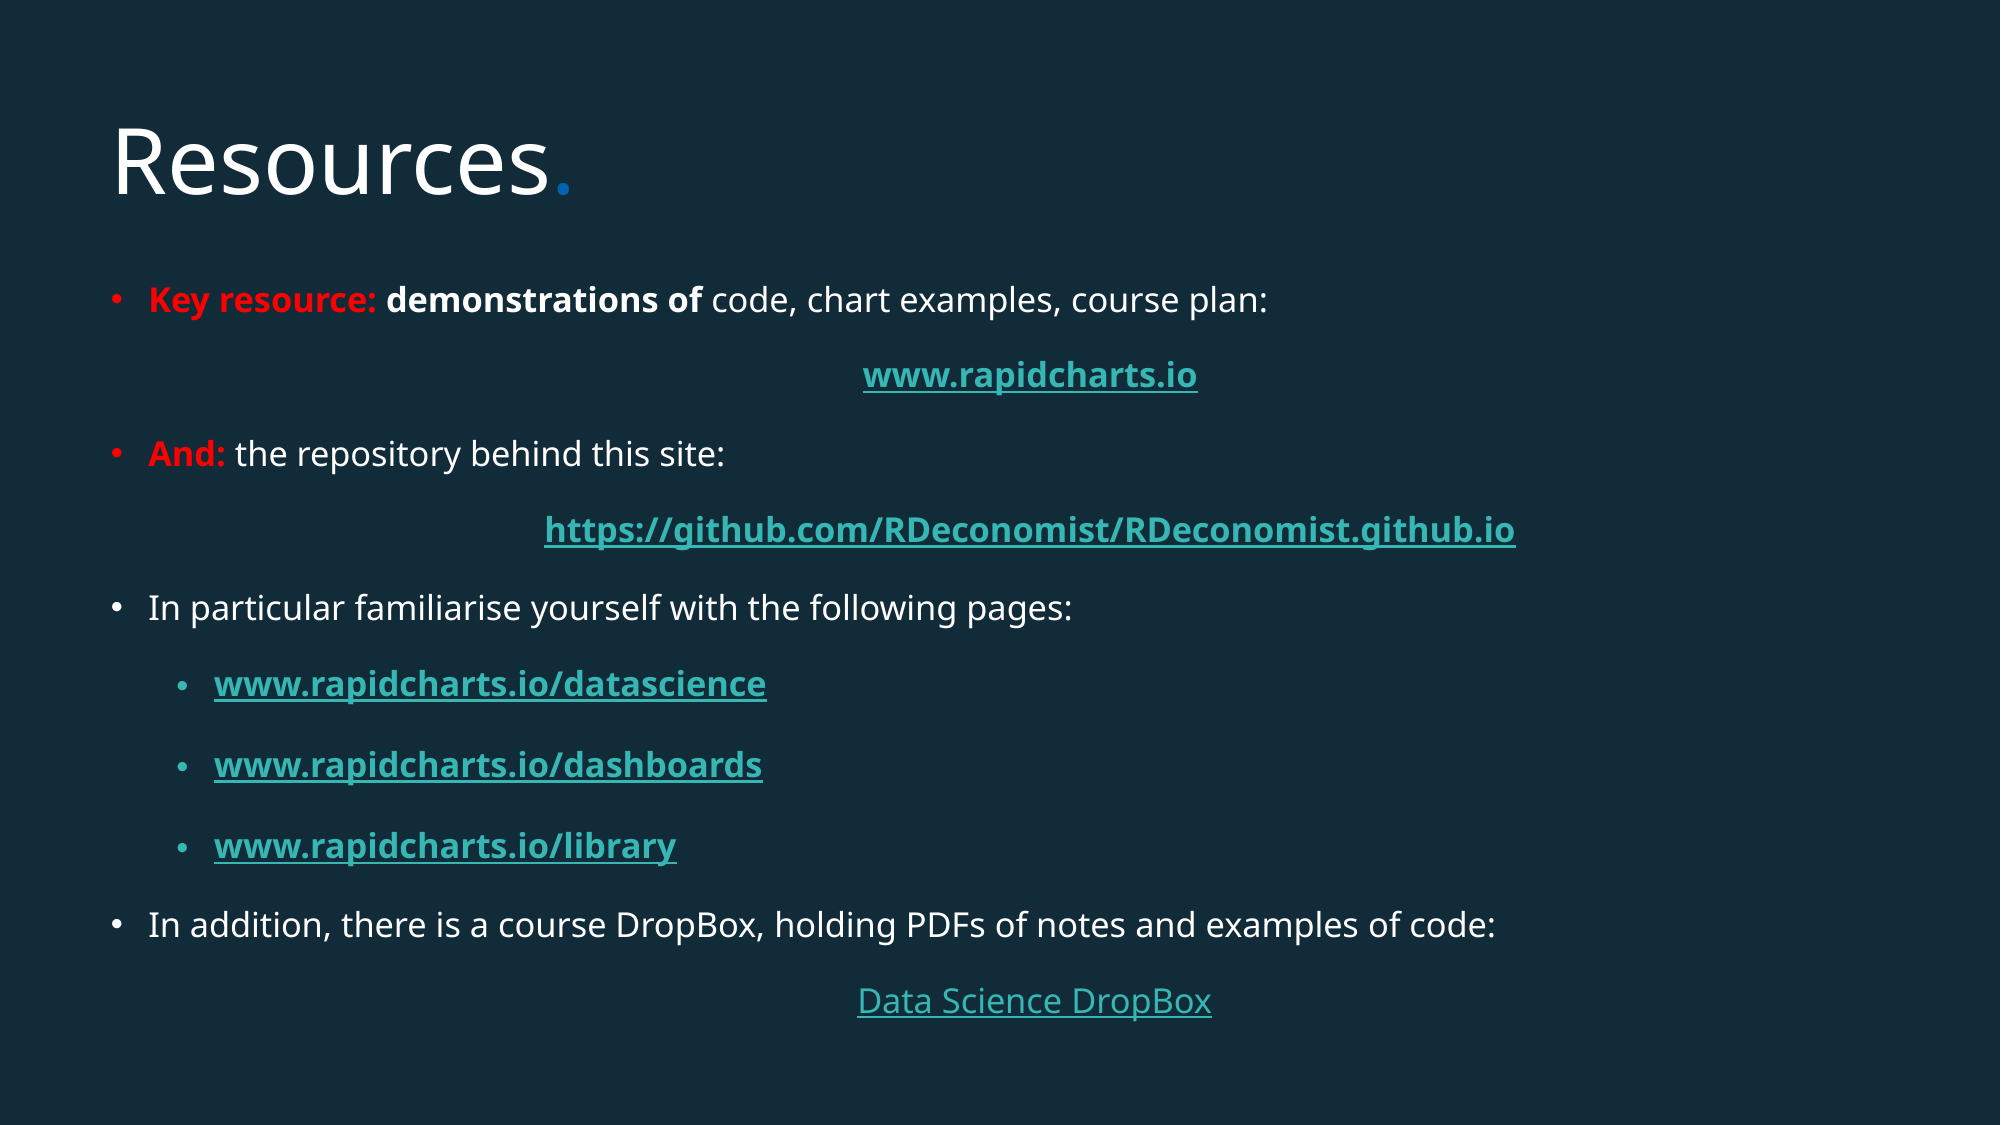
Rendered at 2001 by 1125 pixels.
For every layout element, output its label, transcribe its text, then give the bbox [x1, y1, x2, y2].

list Key resource: demonstrations of code, chart examples, course plan: www.rapidcharts.io And: the repository behind this site: https://github.com/RDeconomist/RDeconomist.github.io In particular familiarise yourself with the following pages: www.rapidcharts.io/datascience www.rapidcharts.io/dashboards www.rapidcharts.io/library In addition, there is a course DropBox, holding PDFs of notes and examples of code: Data Science DropBox [95, 249, 1974, 1039]
title Resources. [95, 55, 1821, 249]
